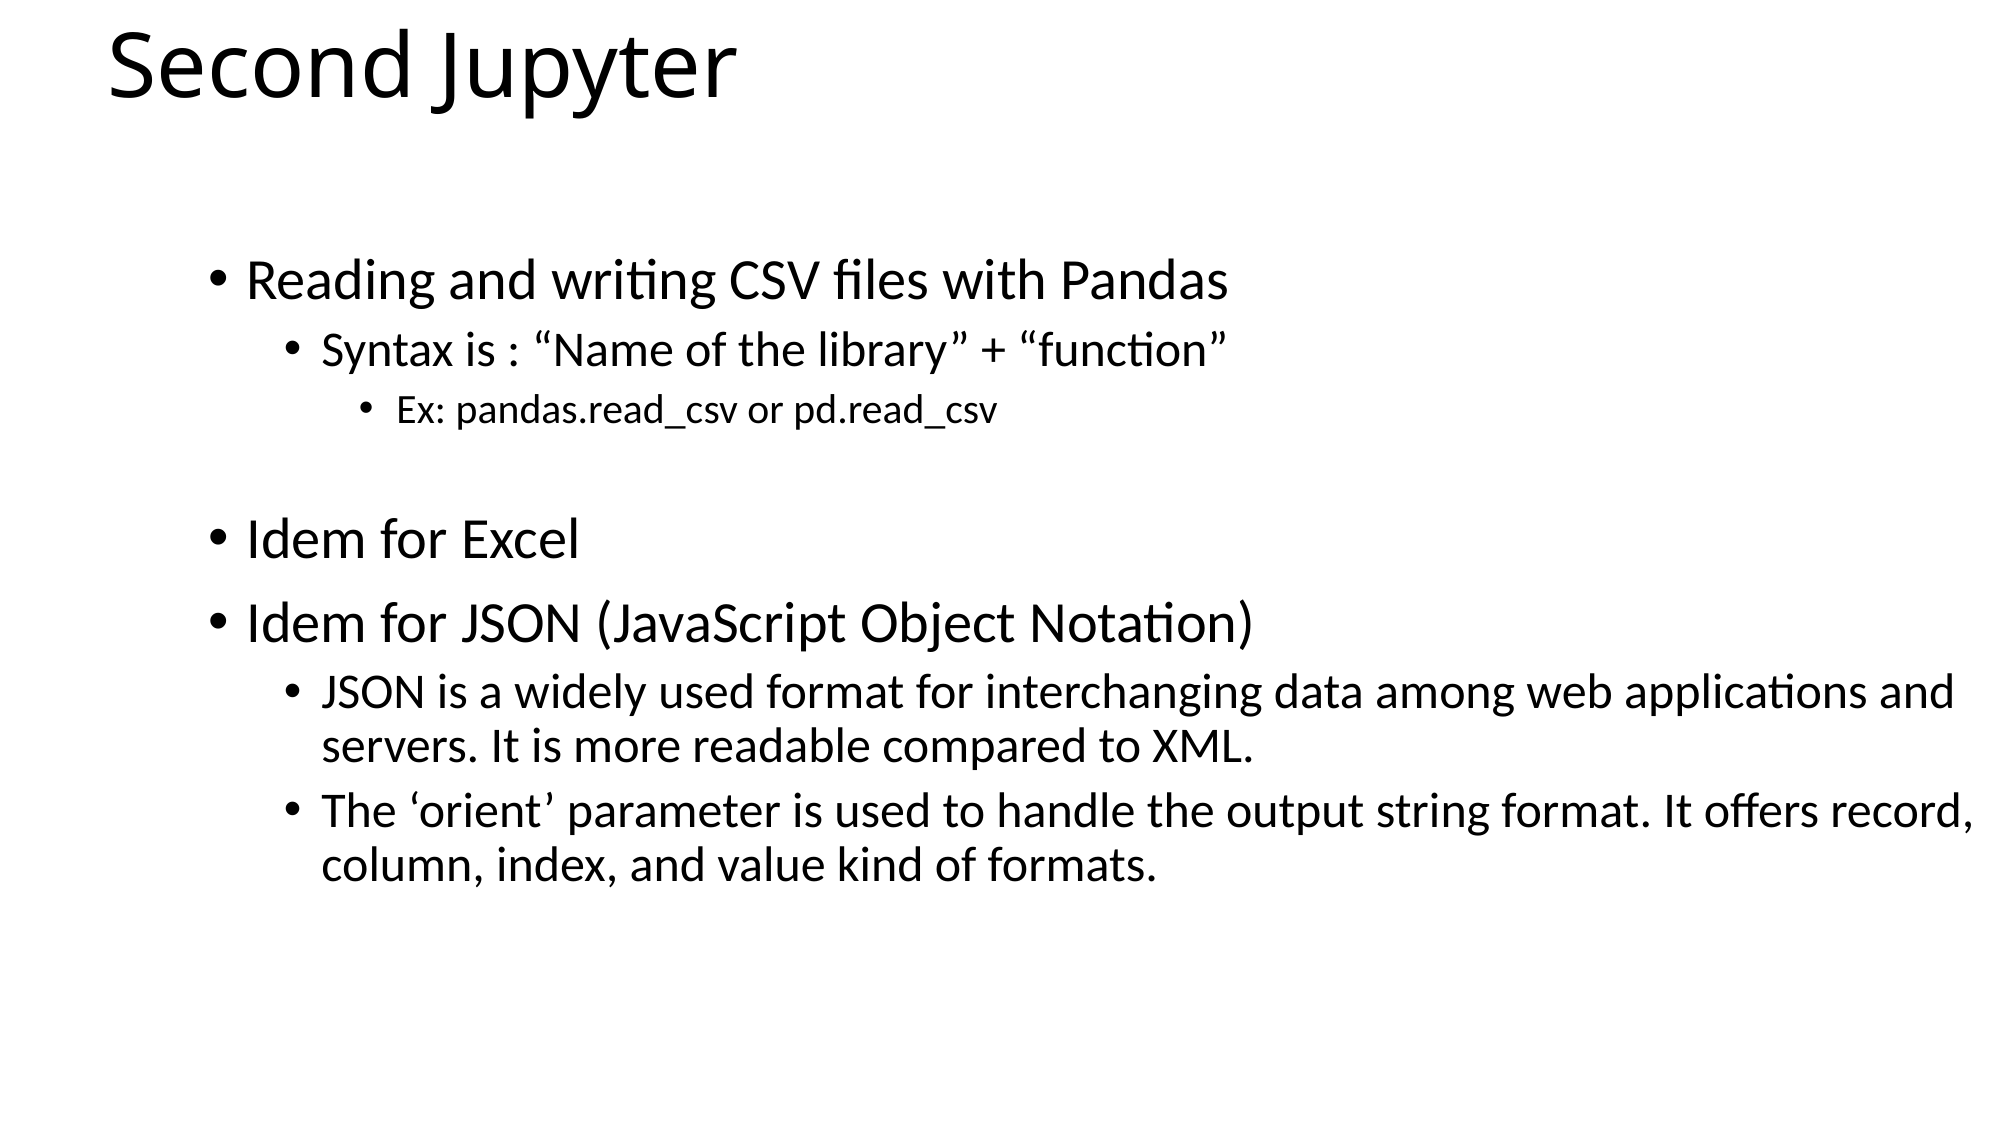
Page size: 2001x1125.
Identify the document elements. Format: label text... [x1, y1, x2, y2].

list Reading and writing CSV files with Pandas Syntax is : “Name of the library” + “function” Ex: pandas.read_csv or pd.read_csv Idem for Excel Idem for JSON (JavaScript Object Notation) JSON is a widely used format for interchanging data among web applications and servers. It is more readable compared to XML. The ‘orient’ parameter is used to handle the output string format. It offers record, column, index, and value kind of formats. [193, 242, 2000, 967]
title Second Jupyter [92, 12, 1508, 125]
